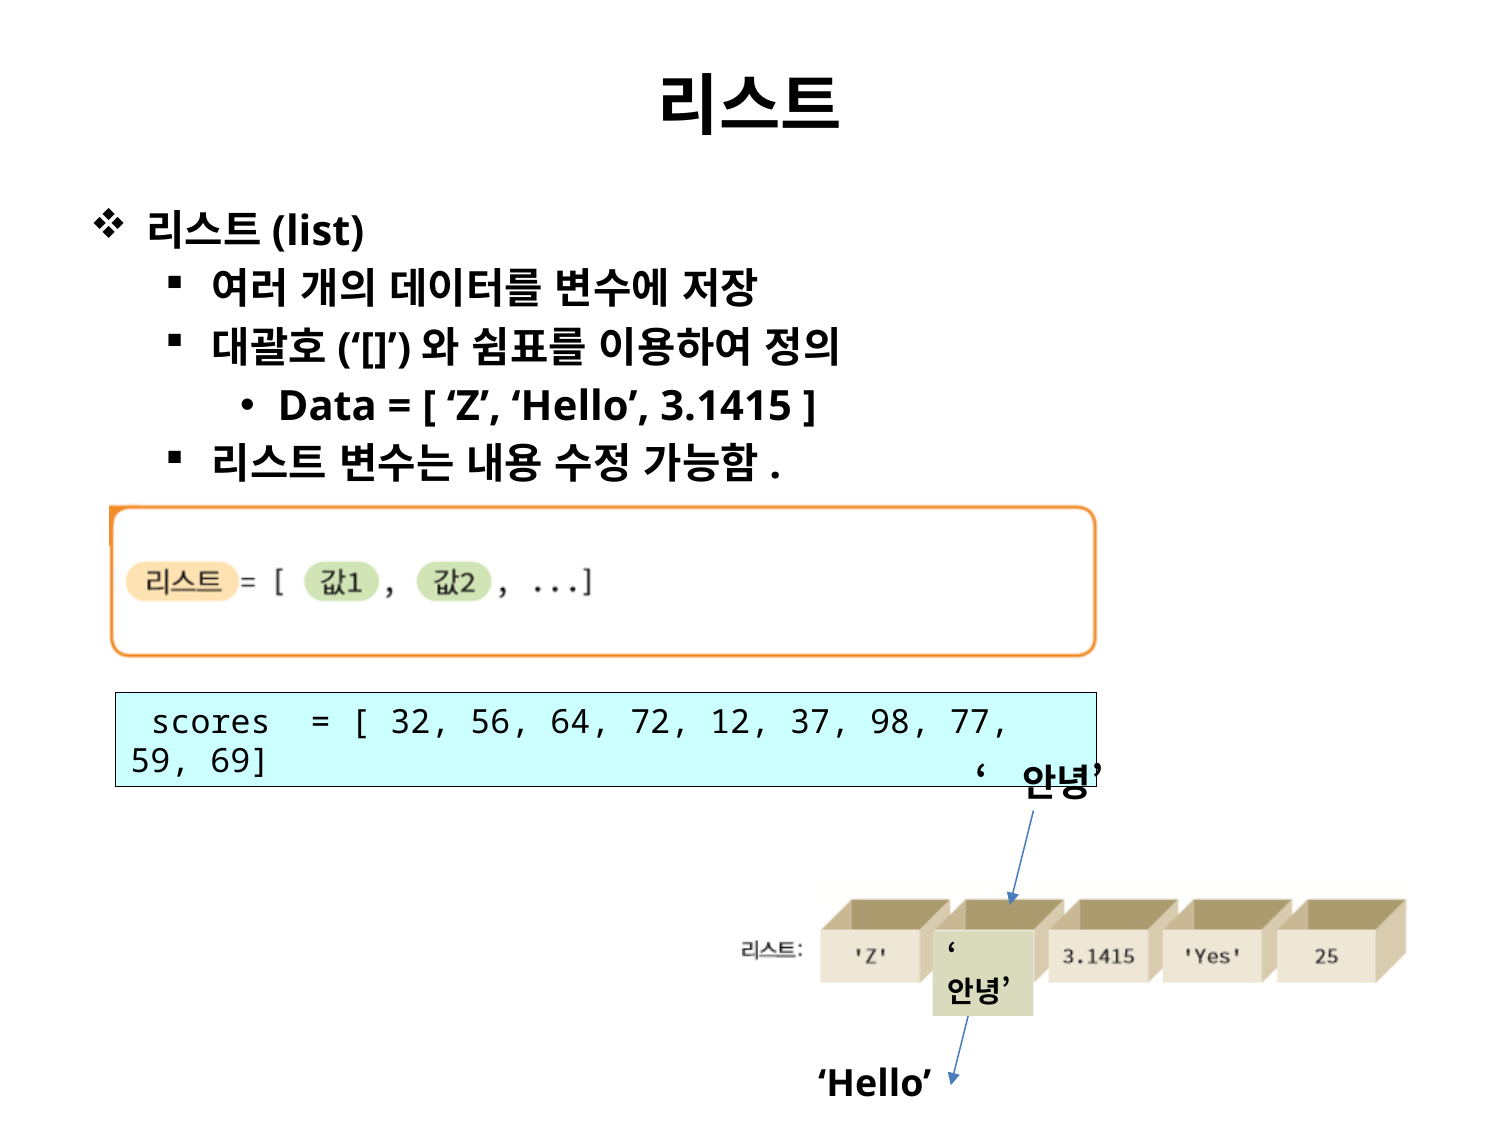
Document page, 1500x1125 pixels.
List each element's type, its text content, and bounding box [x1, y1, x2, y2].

text_box scores = [ 32, 56, 64, 72, 12, 37, 98, 77, 59, 69] [115, 692, 1097, 787]
text_box ‘안녕’ [980, 1011, 1034, 1016]
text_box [950, 990, 975, 1086]
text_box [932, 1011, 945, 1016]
picture [707, 880, 1451, 1003]
list 리스트(list) 여러 개의 데이터를 변수에 저장 대괄호(‘[]’)와 쉼표를 이용하여 정의 Data = [ ‘Z’, ‘Hello’, 3.1415 ] 리스트 변수는 내용 수정 가능함. [75, 196, 1425, 1071]
title 리스트 [75, 45, 1425, 161]
text_box ‘안녕’ [960, 751, 1129, 812]
text_box ‘Hello’ [803, 1051, 957, 1112]
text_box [1009, 810, 1034, 906]
picture [109, 491, 1106, 666]
